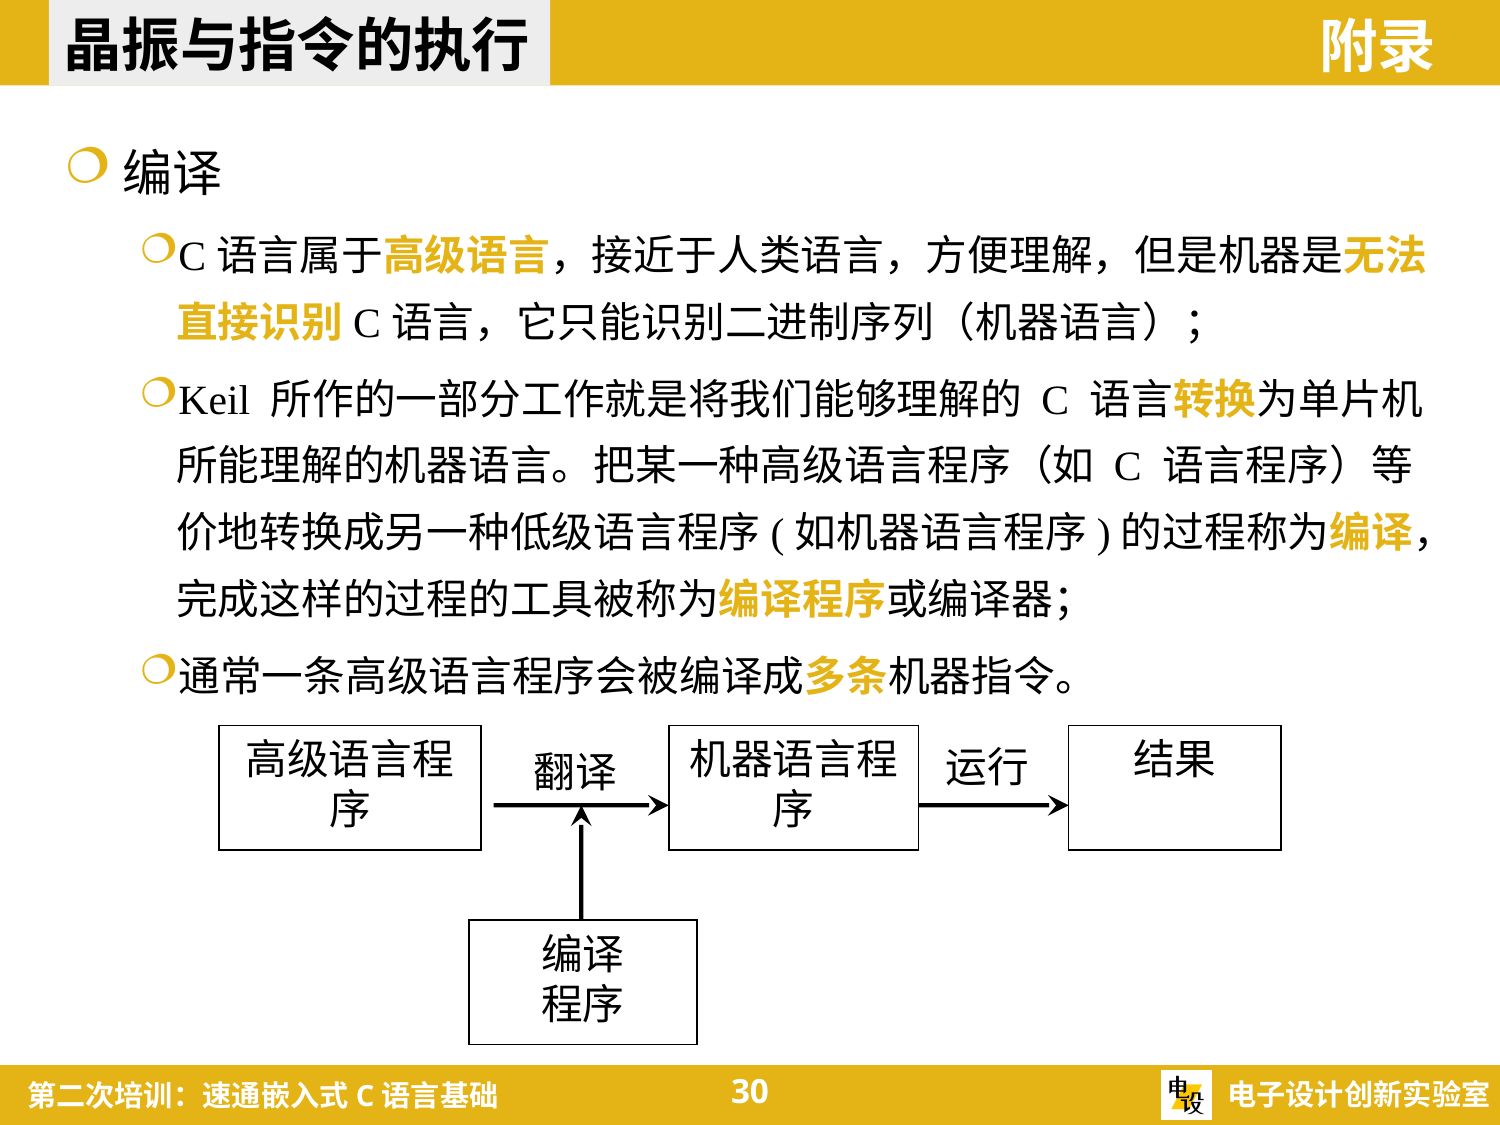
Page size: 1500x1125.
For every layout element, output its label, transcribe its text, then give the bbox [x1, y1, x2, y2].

list 附录 [657, 9, 1451, 80]
picture [1161, 1070, 1212, 1120]
list 编译 C语言属于高级语言，接近于人类语言，方便理解，但是机器是无法直接识别C语言，它只能识别二进制序列（机器语言）； Keil 所作的一部分工作就是将我们能够理解的 C 语言转换为单片机所能理解的机器语言。把某一种高级语言程序（如 C 语言程序）等价地转换成另一种低级语言程序(如机器语言程序)的过程称为编译，完成这样的过程的工具被称为编译程序或编译器； 通常一条高级语言程序会被编译成多条机器指令。 [48, 127, 1451, 776]
list 晶振与指令的执行 [47, 0, 552, 87]
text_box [218, 714, 1282, 1045]
slide_number 30 [657, 1063, 843, 1124]
